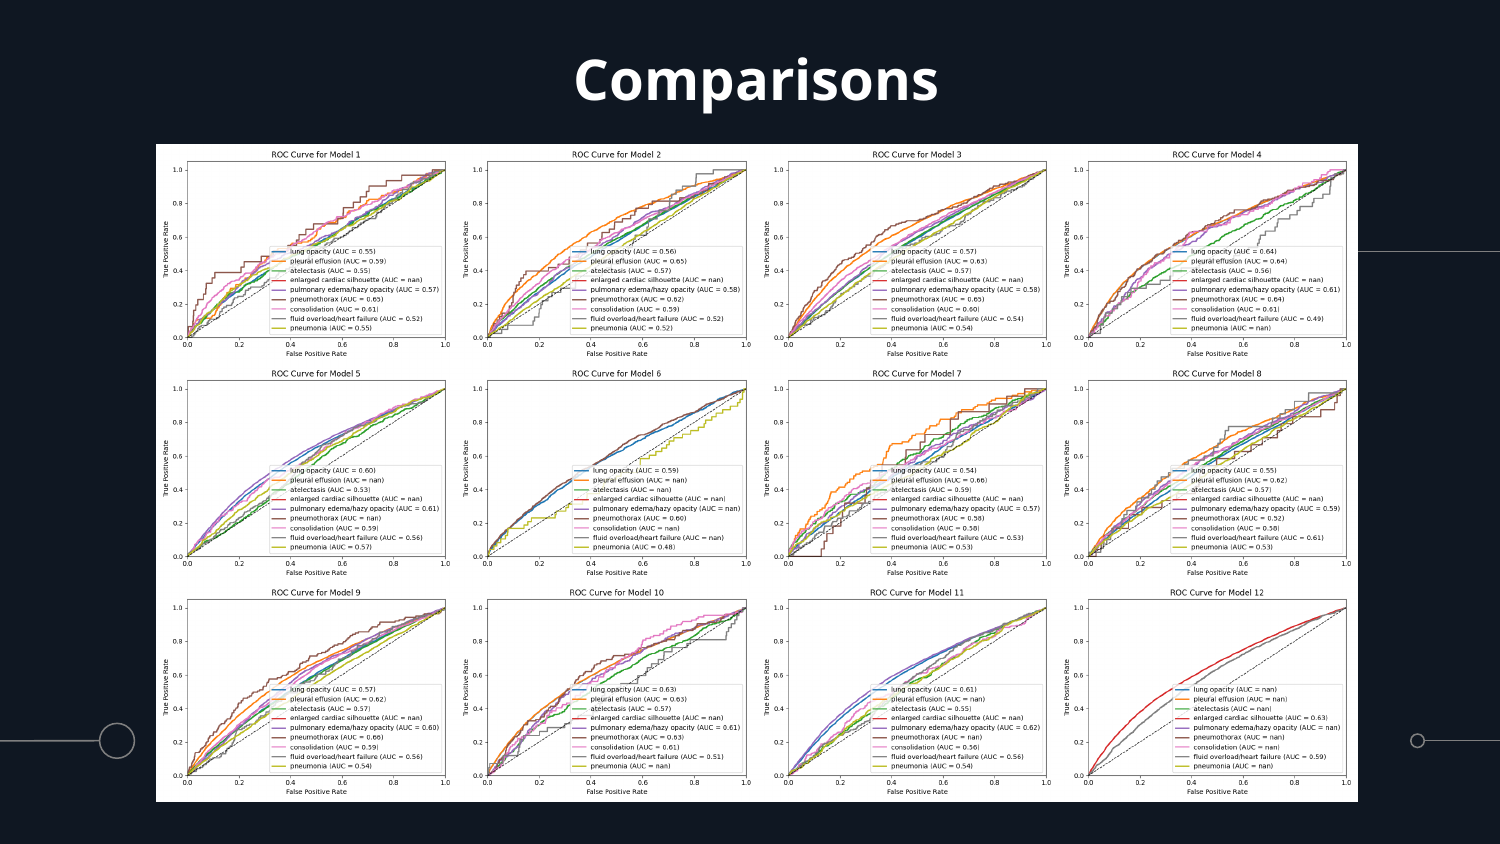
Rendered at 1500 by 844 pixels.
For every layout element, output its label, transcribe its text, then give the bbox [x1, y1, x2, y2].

picture [156, 144, 1359, 803]
title Comparisons [280, 13, 1234, 113]
